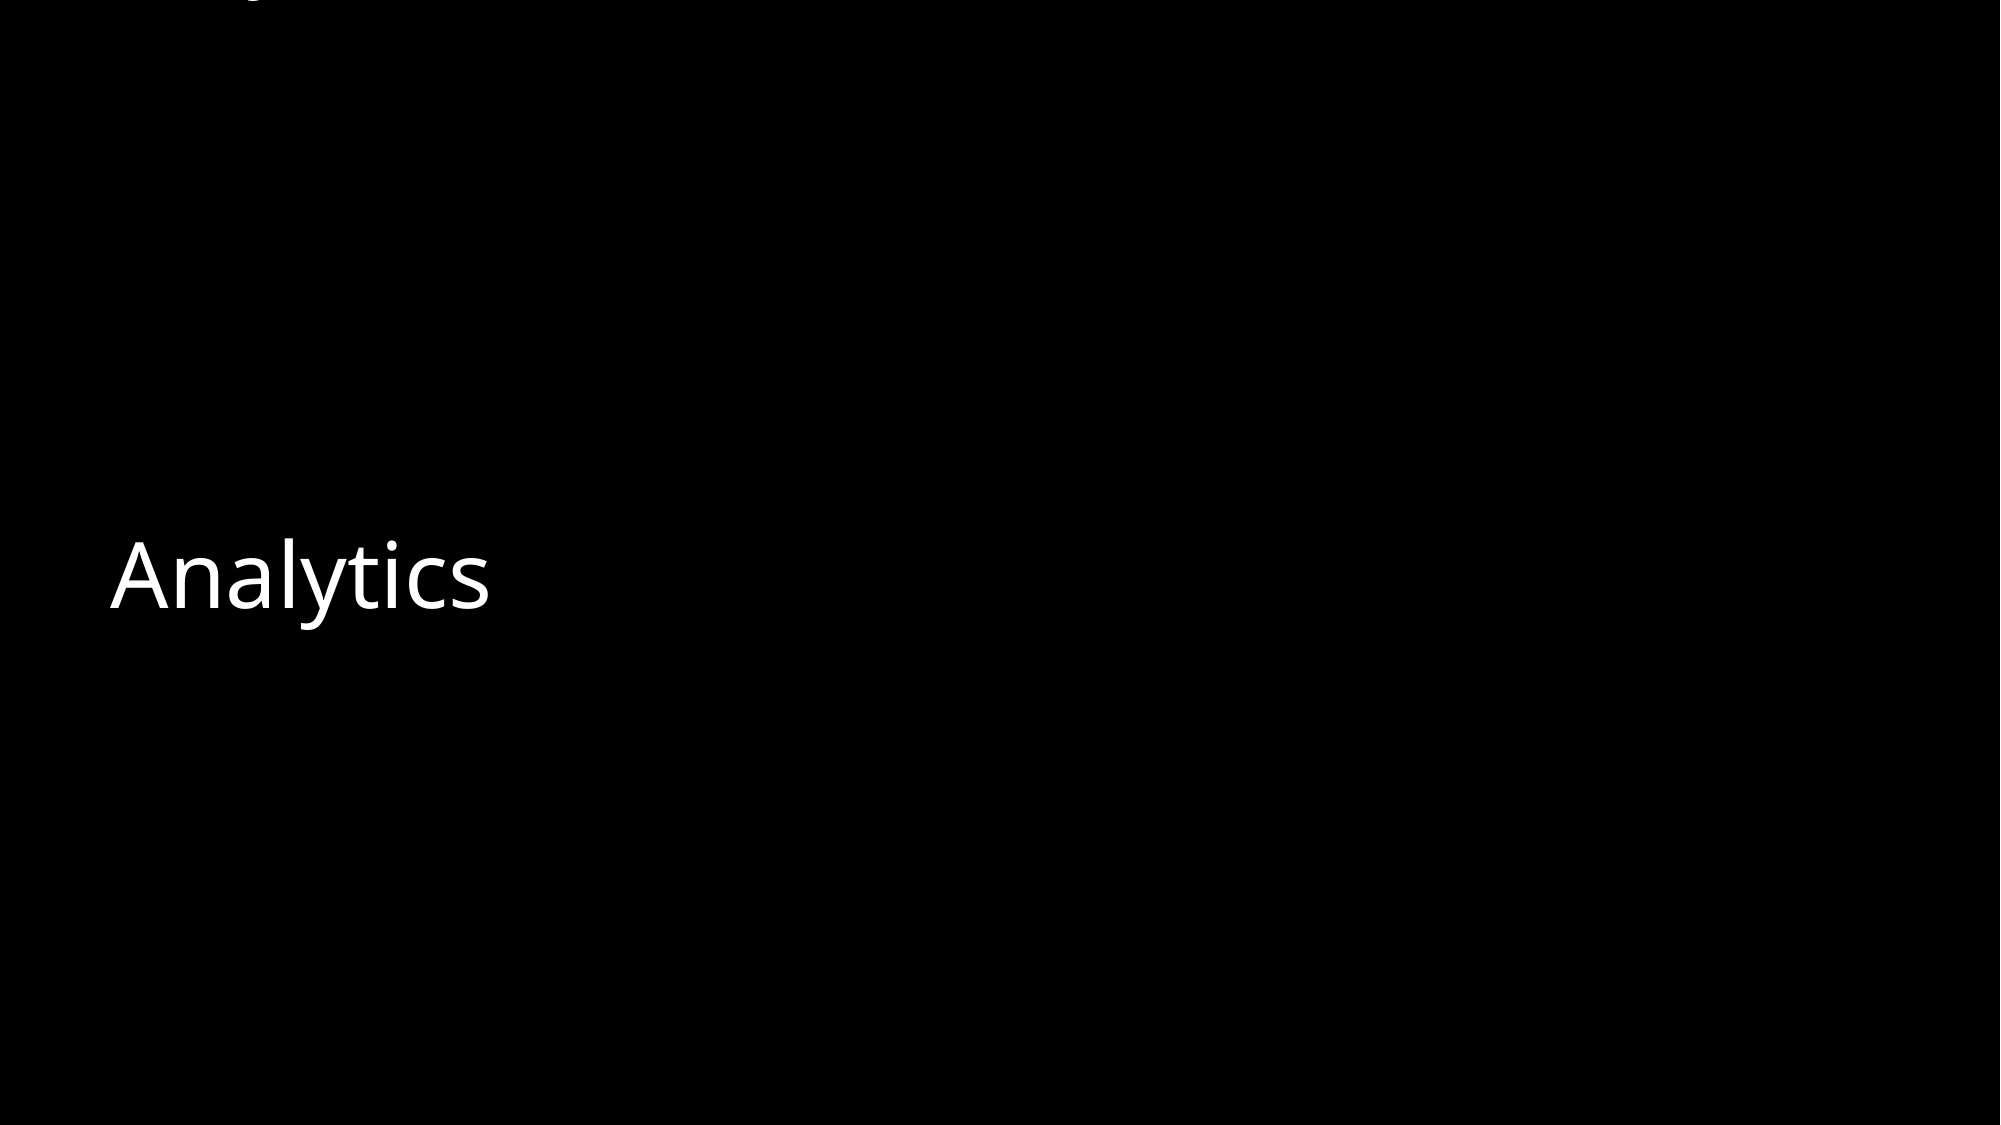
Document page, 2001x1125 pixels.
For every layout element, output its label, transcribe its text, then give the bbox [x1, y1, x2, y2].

text_box Analytics [95, 509, 1205, 635]
